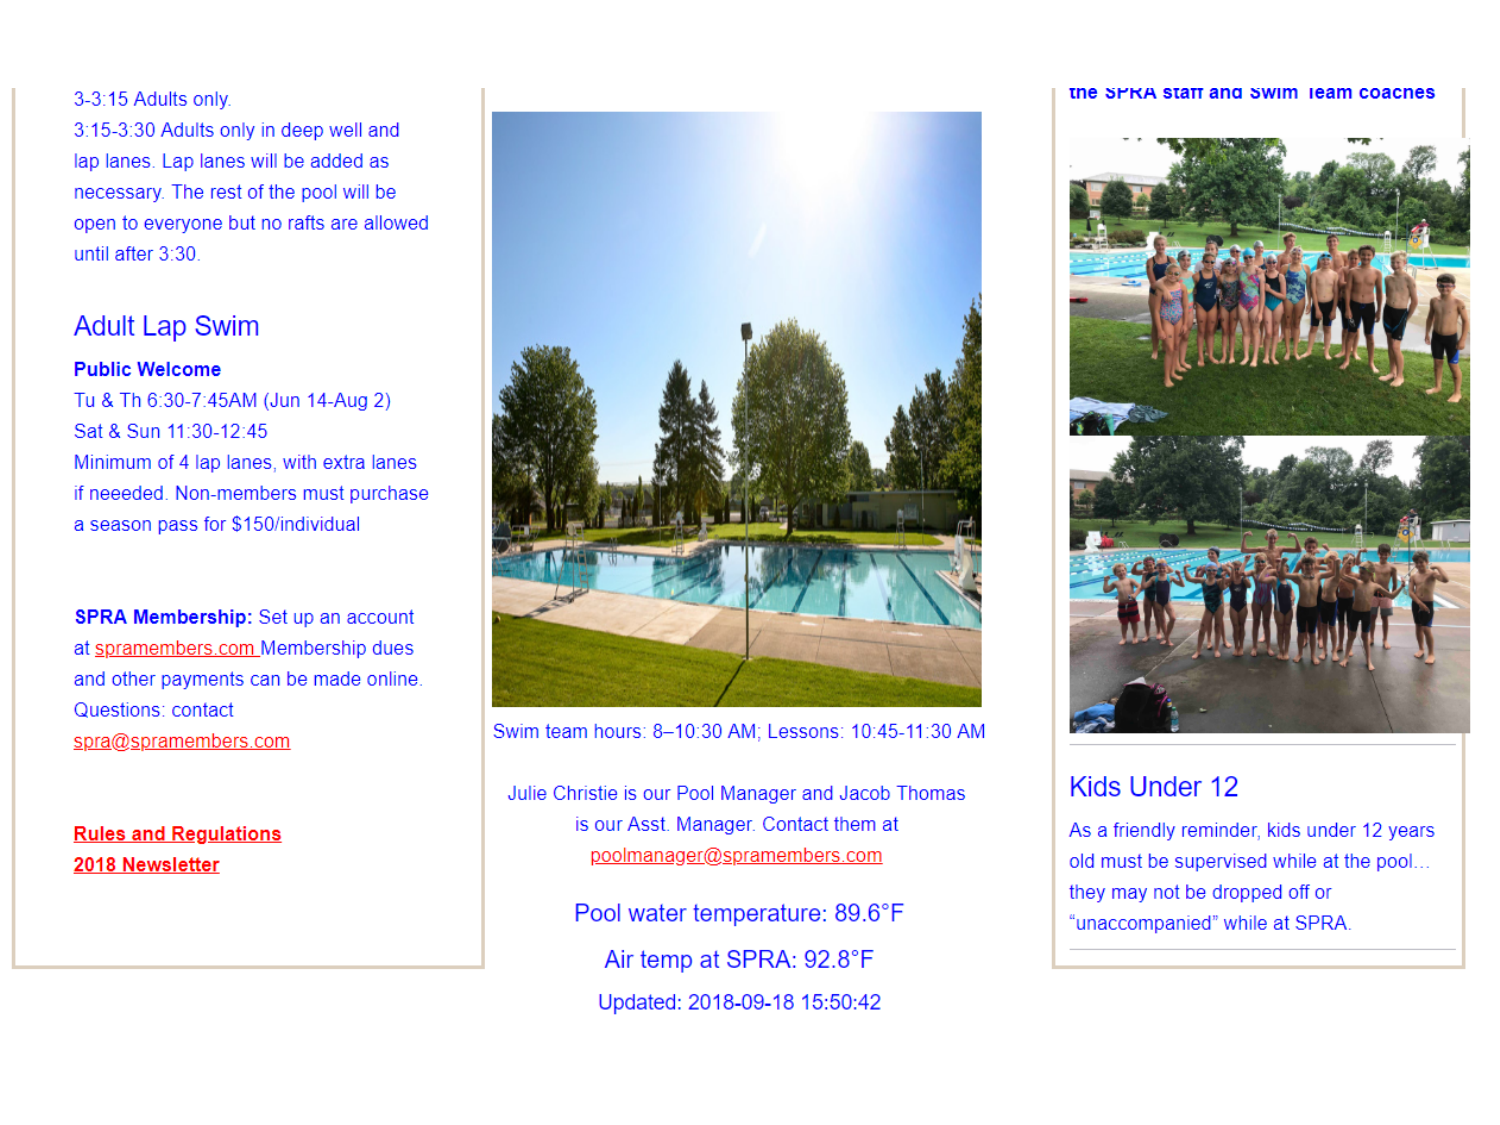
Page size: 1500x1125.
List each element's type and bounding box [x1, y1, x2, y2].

picture [0, 88, 1500, 1037]
